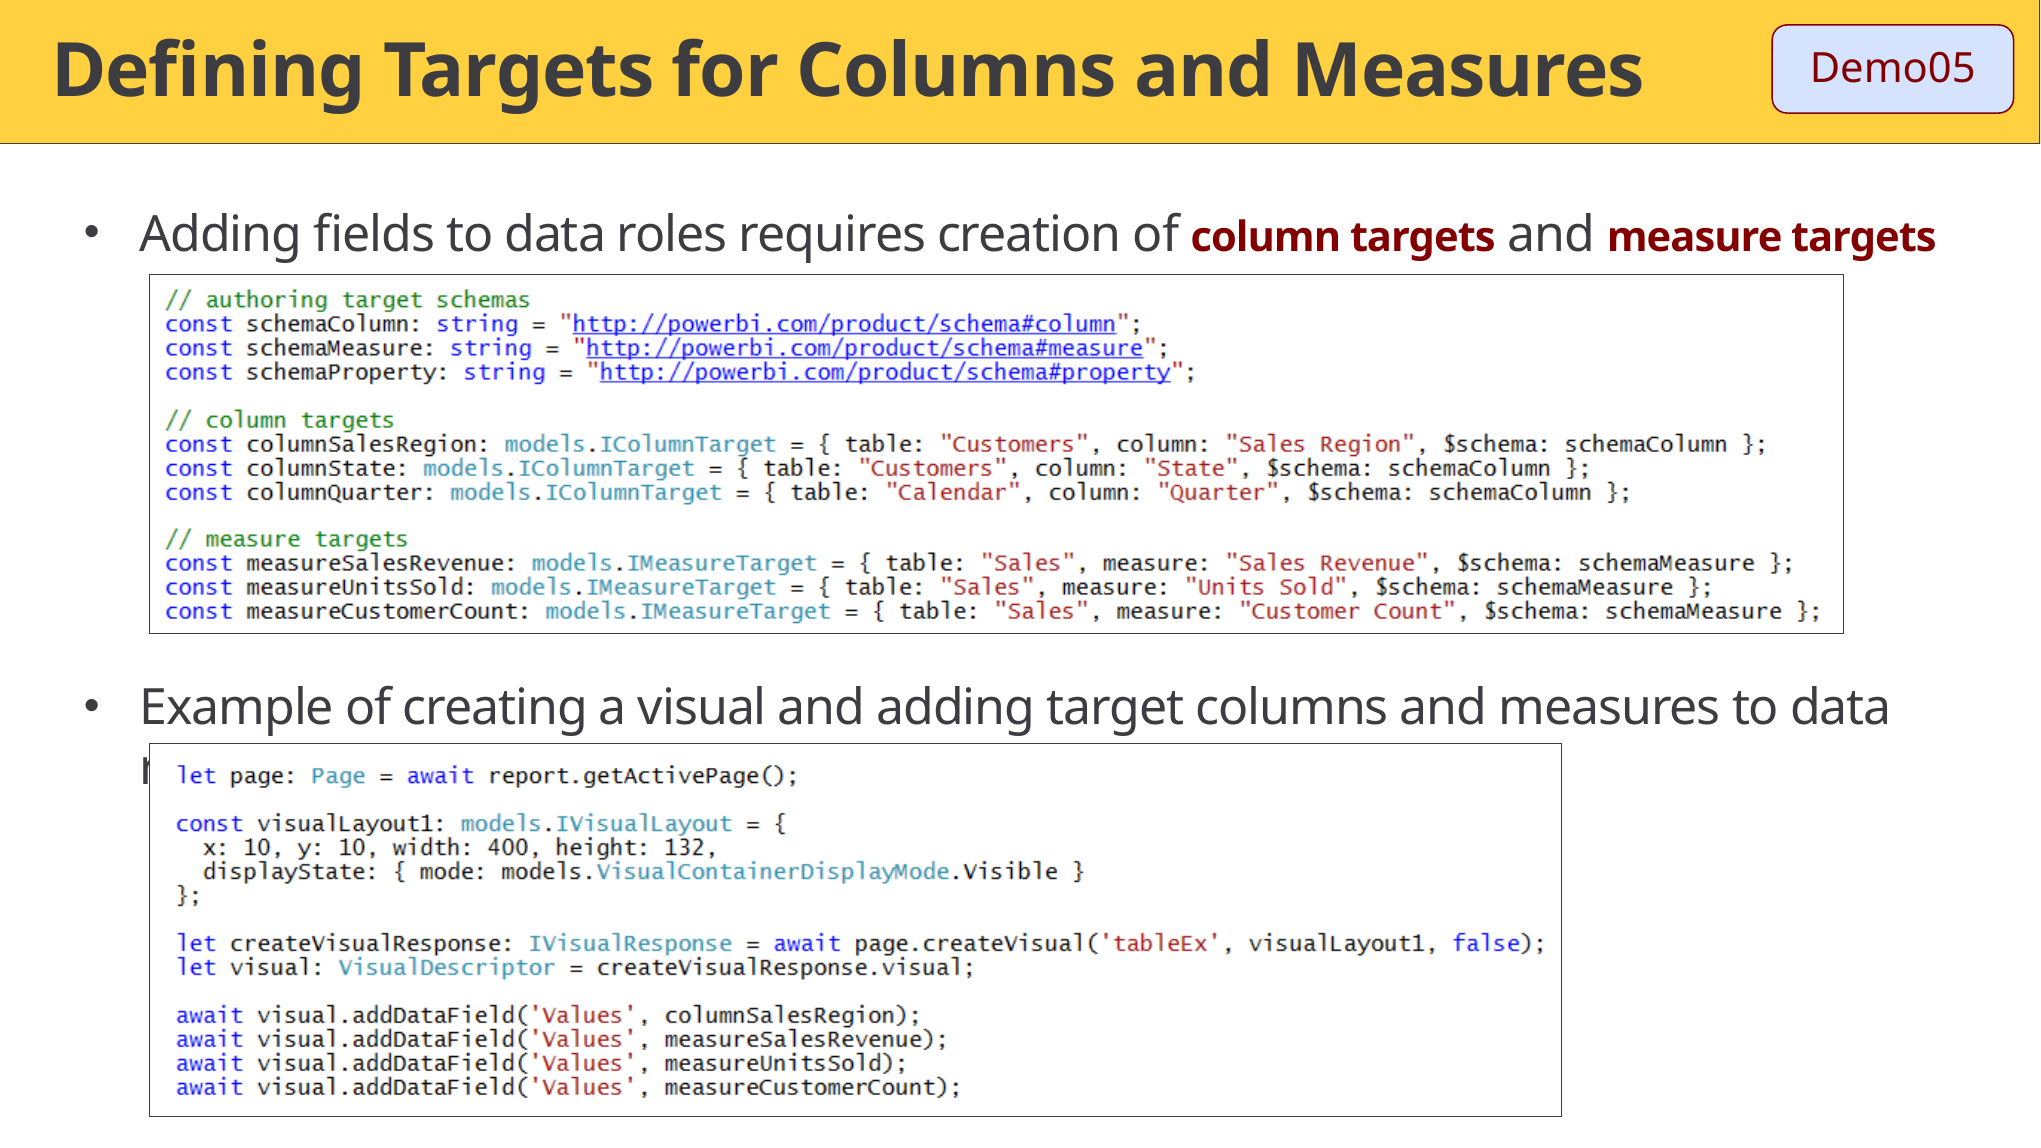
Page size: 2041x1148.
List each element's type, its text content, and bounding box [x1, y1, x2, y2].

list Adding fields to data roles requires creation of column targets and measure targets Example of creating a visual and adding target columns and measures to data roles [83, 201, 1988, 723]
picture [149, 743, 1562, 1117]
title Defining Targets for Columns and Measures [51, 31, 1779, 113]
text_box Demo05 [1771, 24, 2015, 114]
picture [149, 273, 1845, 634]
